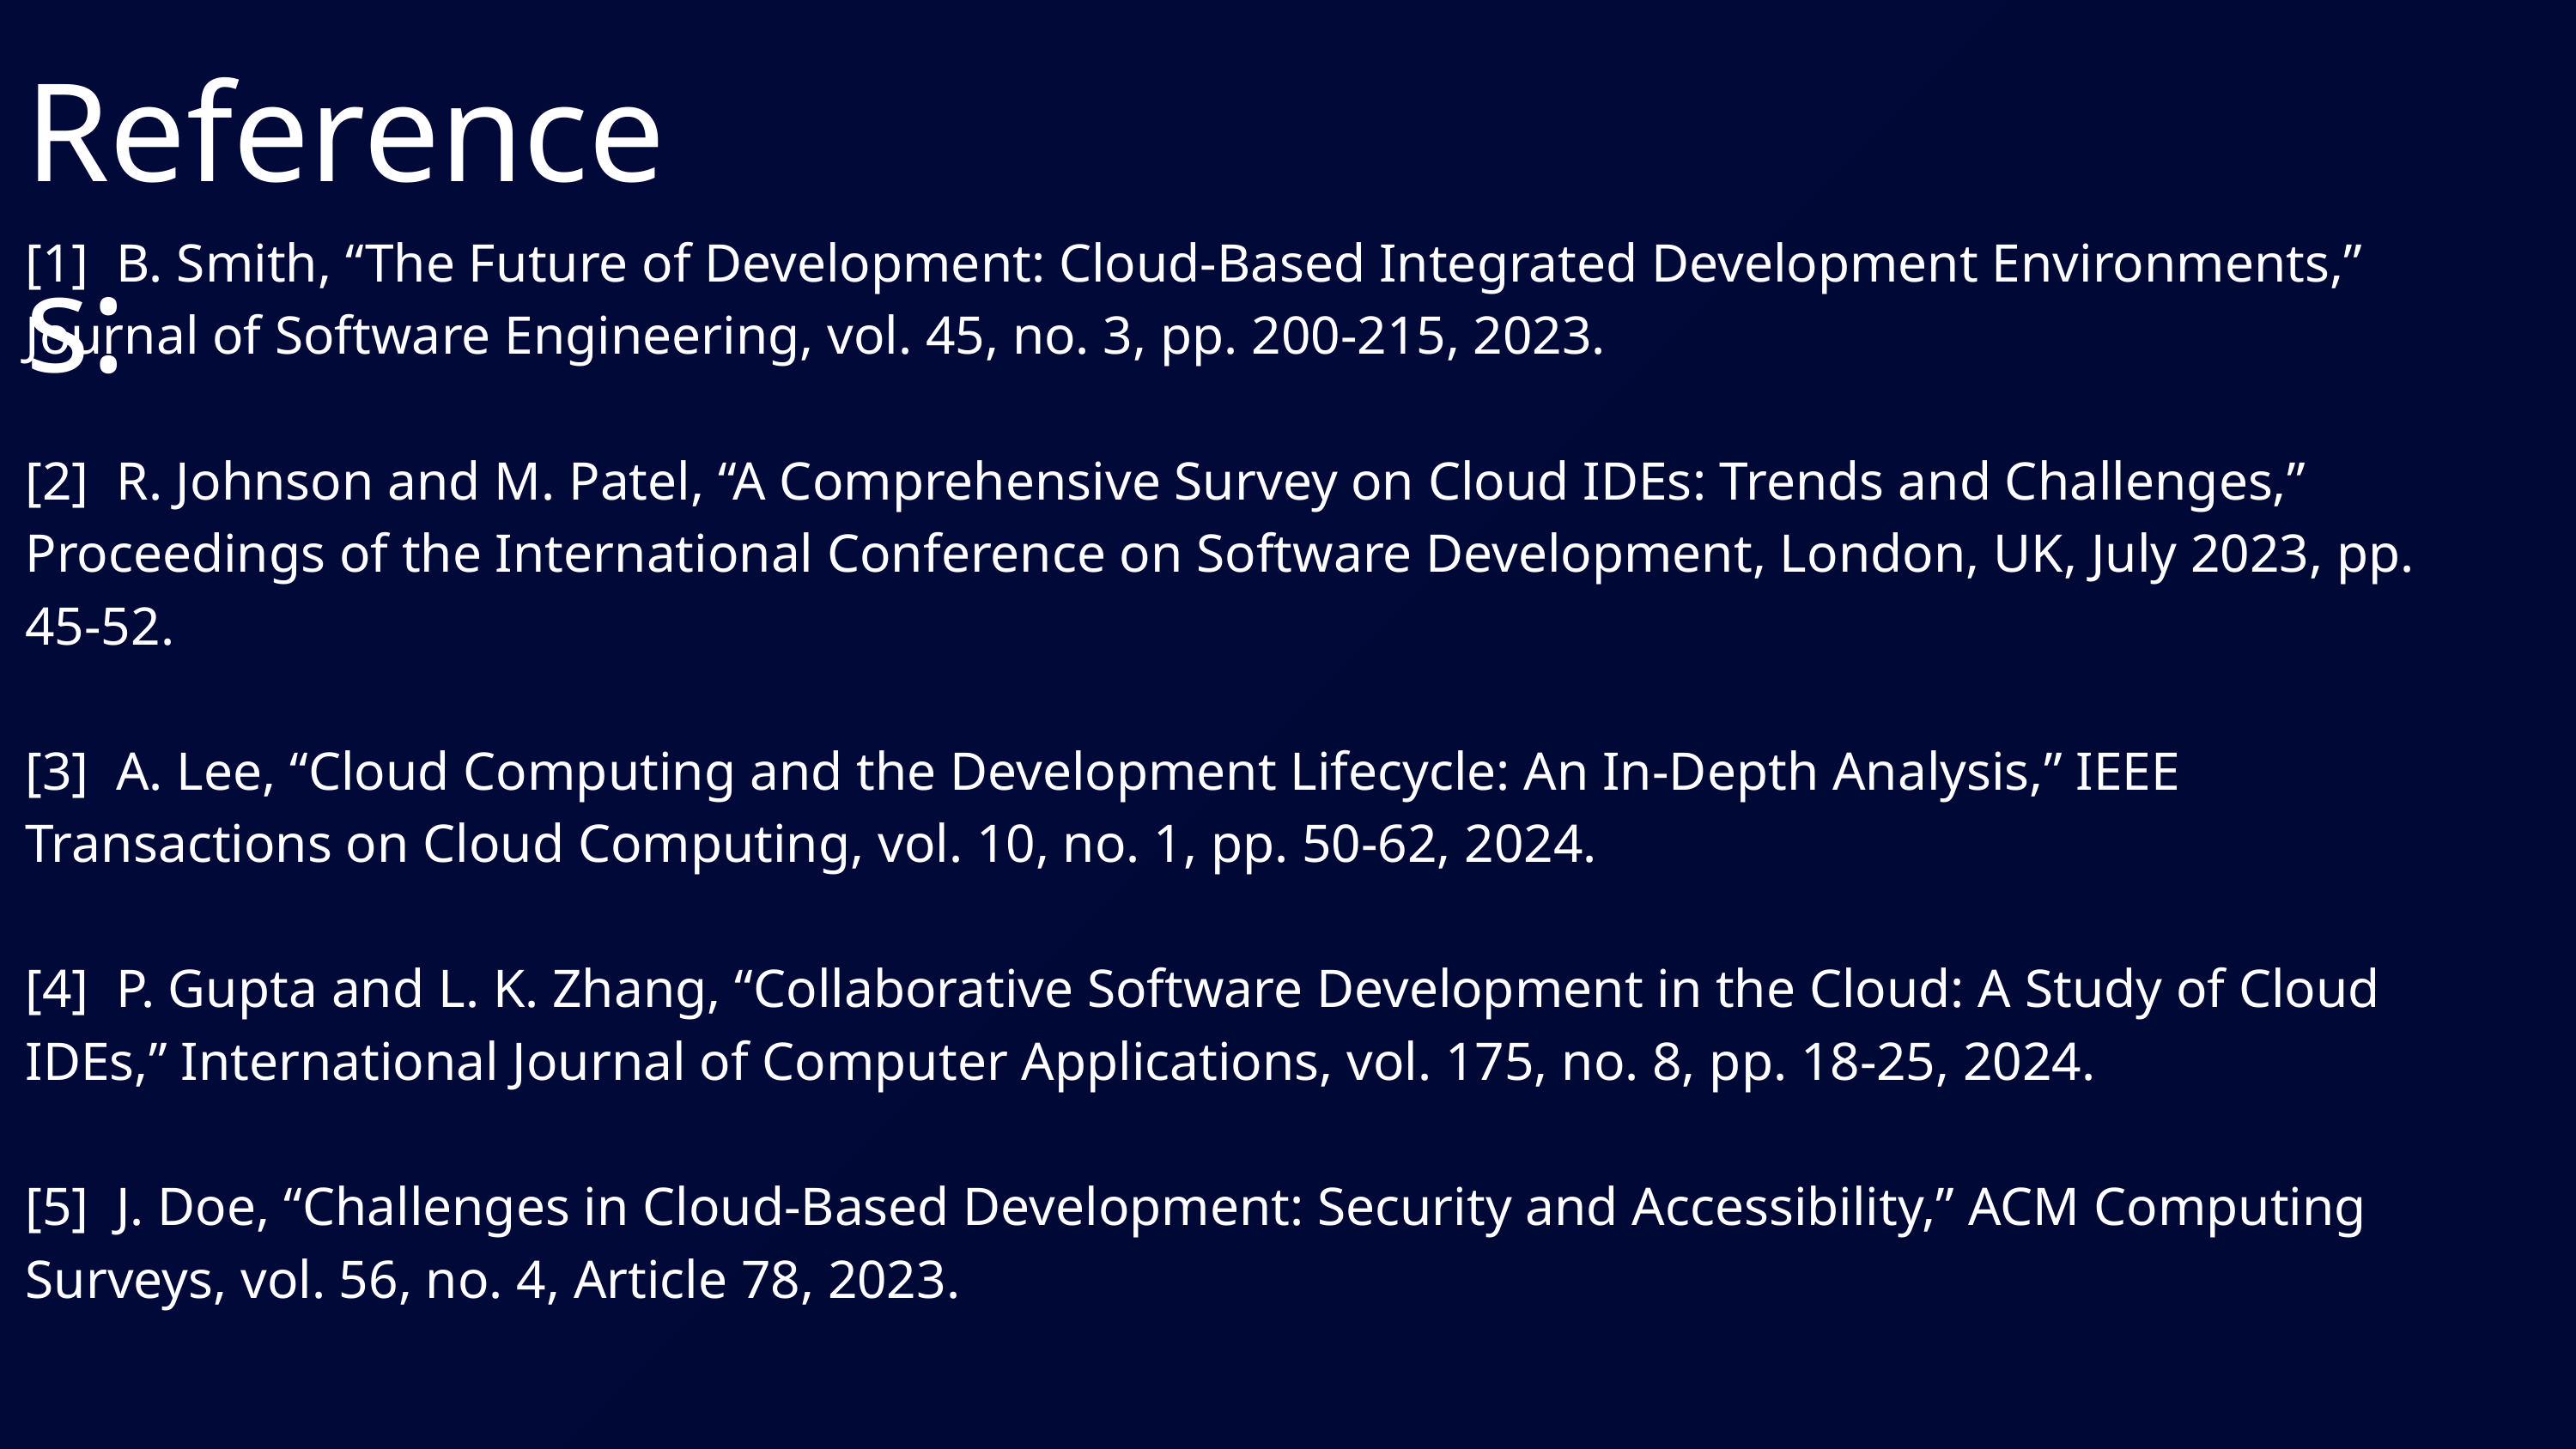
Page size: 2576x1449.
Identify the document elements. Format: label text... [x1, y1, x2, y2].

text_box [1] B. Smith, “The Future of Development: Cloud-Based Integrated Development Environments,” Journal of Software Engineering, vol. 45, no. 3, pp. 200-215, 2023. [2] R. Johnson and M. Patel, “A Comprehensive Survey on Cloud IDEs: Trends and Challenges,” Proceedings of the International Conference on Software Development, London, UK, July 2023, pp. 45-52. [3] A. Lee, “Cloud Computing and the Development Lifecycle: An In-Depth Analysis,” IEEE Transactions on Cloud Computing, vol. 10, no. 1, pp. 50-62, 2024. [4] P. Gupta and L. K. Zhang, “Collaborative Software Development in the Cloud: A Study of Cloud IDEs,” International Journal of Computer Applications, vol. 175, no. 8, pp. 18-25, 2024. [5] J. Doe, “Challenges in Cloud-Based Development: Security and Accessibility,” ACM Computing Surveys, vol. 56, no. 4, Article 78, 2023. [25, 219, 2457, 1309]
text_box References: [25, 18, 677, 219]
